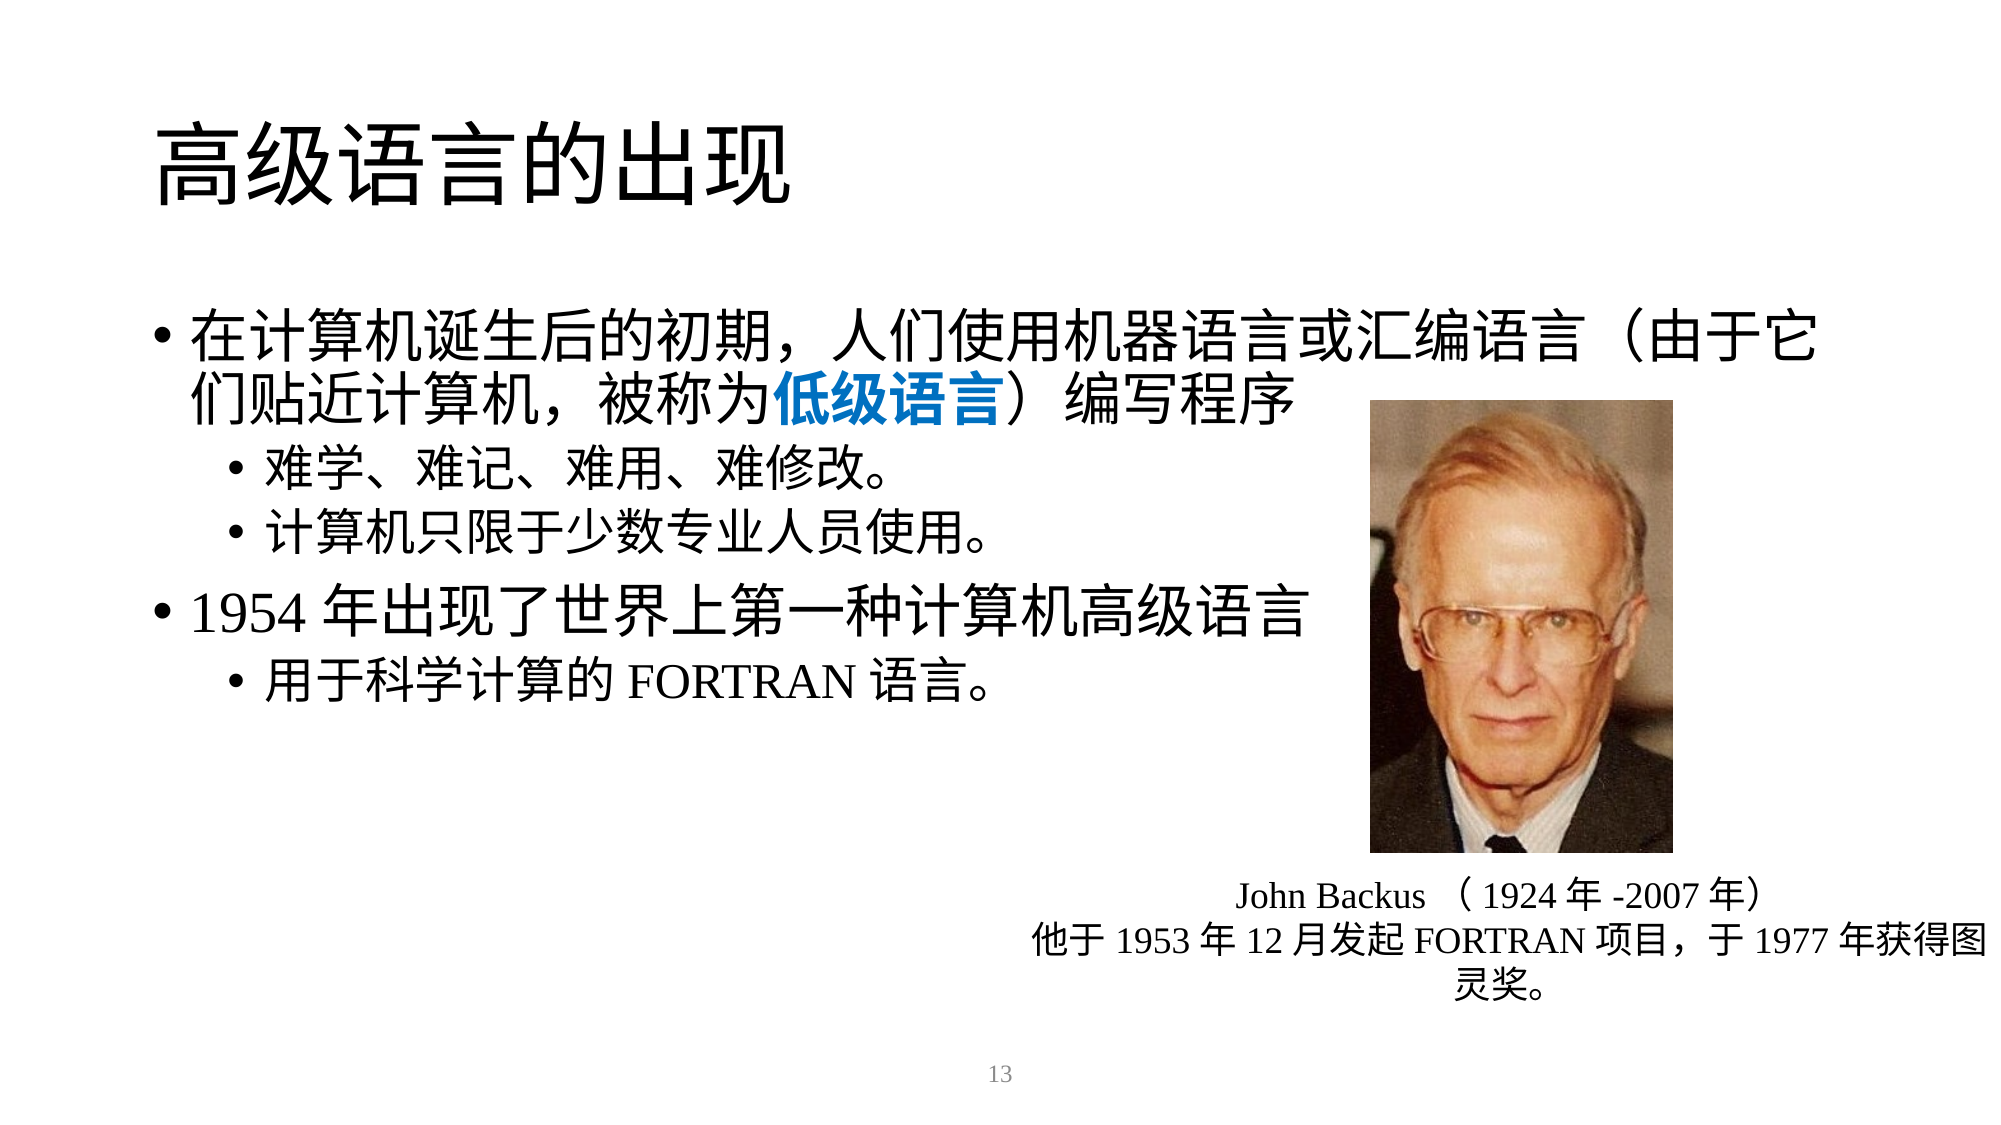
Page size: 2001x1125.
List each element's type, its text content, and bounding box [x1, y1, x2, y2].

title 高级语言的出现 [137, 59, 1863, 278]
slide_number 13 [938, 1042, 1062, 1103]
list 在计算机诞生后的初期，人们使用机器语言或汇编语言（由于它们贴近计算机，被称为低级语言）编写程序 难学、难记、难用、难修改。 计算机只限于少数专业人员使用。 1954年出现了世界上第一种计算机高级语言 用于科学计算的FORTRAN语言。 [137, 299, 1863, 1014]
picture [1369, 400, 1673, 854]
text_box John Backus（1924年-2007年） 他于1953年12月发起FORTRAN项目，于1977年获得图灵奖。 [1009, 863, 2000, 1014]
